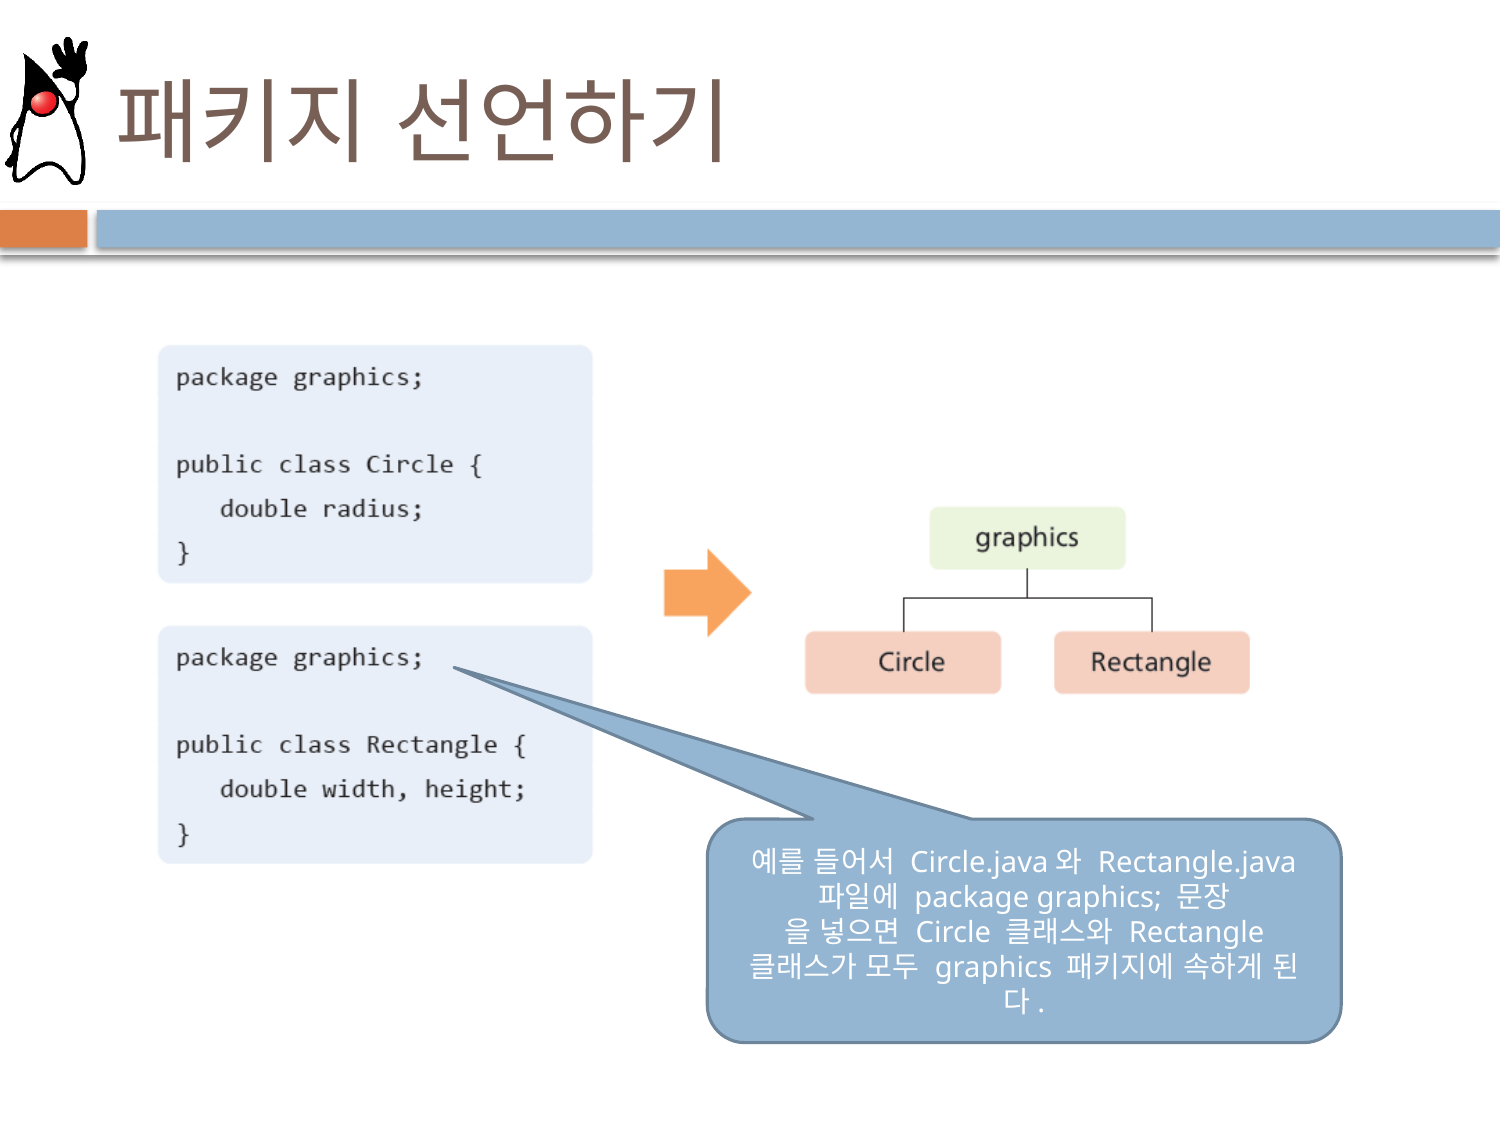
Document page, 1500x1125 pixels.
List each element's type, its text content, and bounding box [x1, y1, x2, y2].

picture [5, 37, 88, 185]
title 패키지 선언하기 [100, 37, 1438, 200]
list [139, 327, 1276, 883]
text_box 예를 들어서 Circle.java와 Rectangle.java 파일에 package graphics; 문장 을 넣으면 Circle 클래스와 Rectangle 클래스가 모두 graphics 패키지에 속하게 된다. [705, 817, 1343, 1045]
